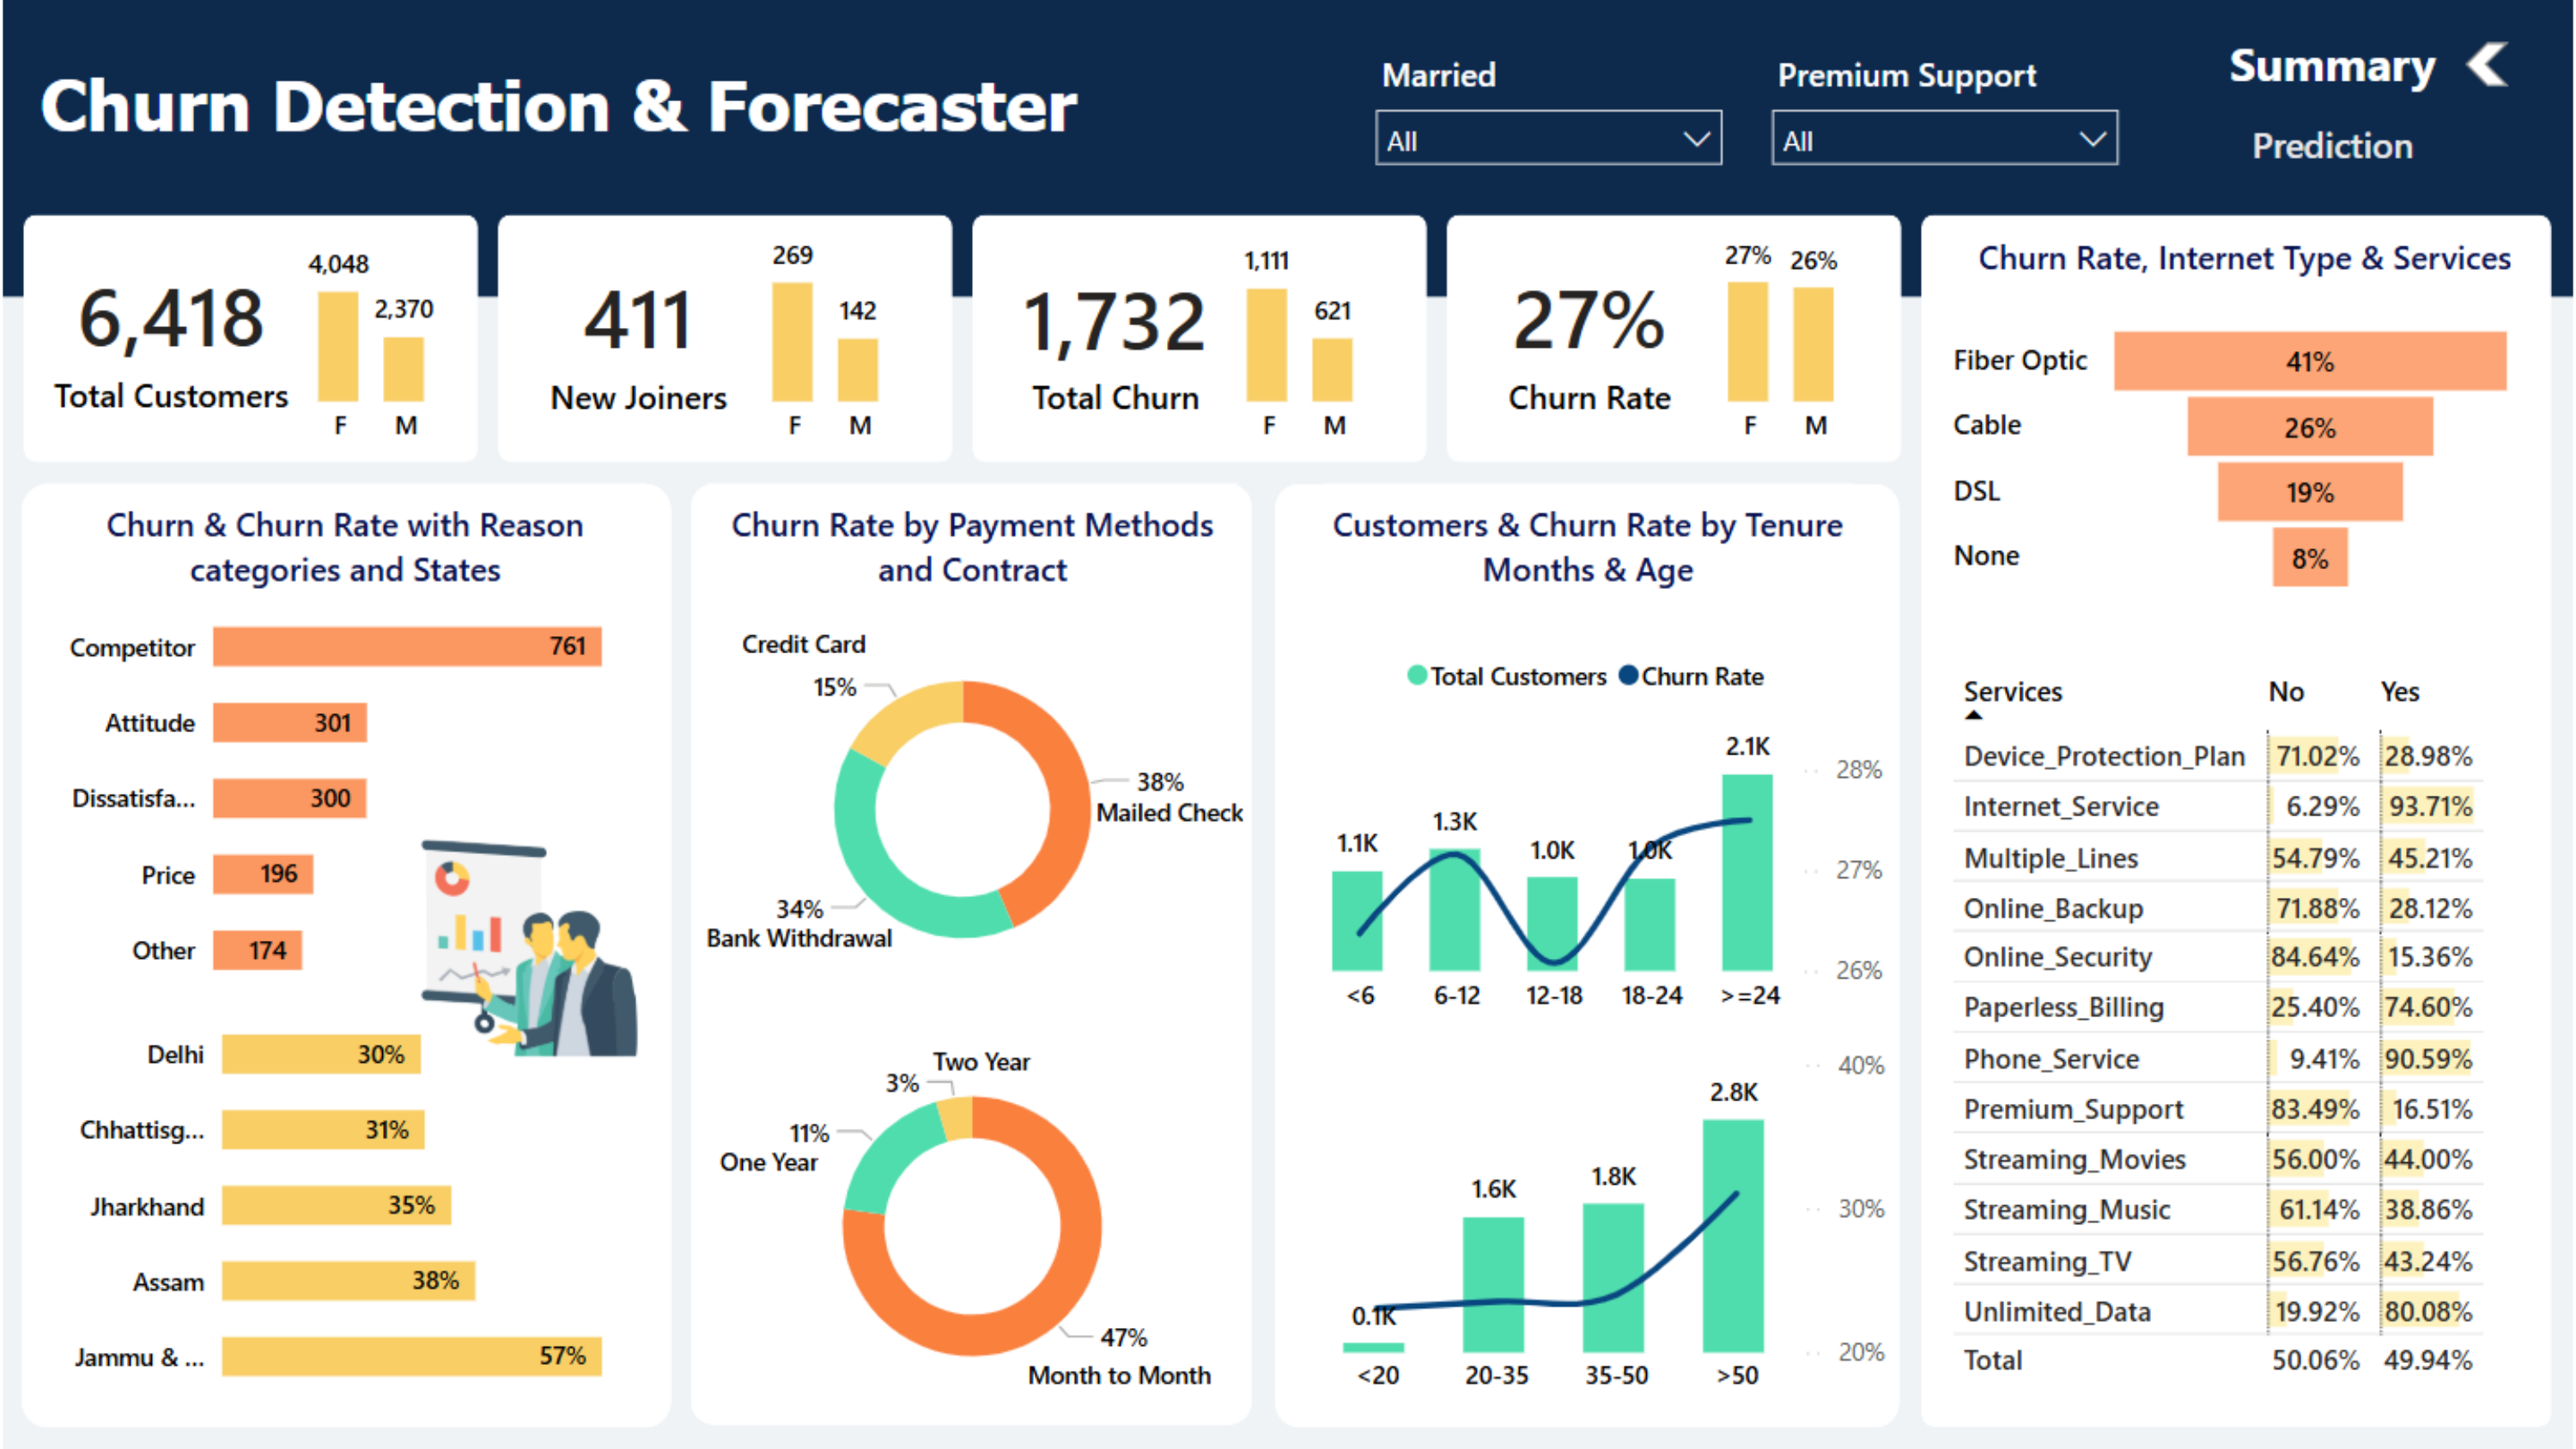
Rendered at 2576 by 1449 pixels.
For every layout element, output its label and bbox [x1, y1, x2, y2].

text_box [3, 0, 2573, 1449]
